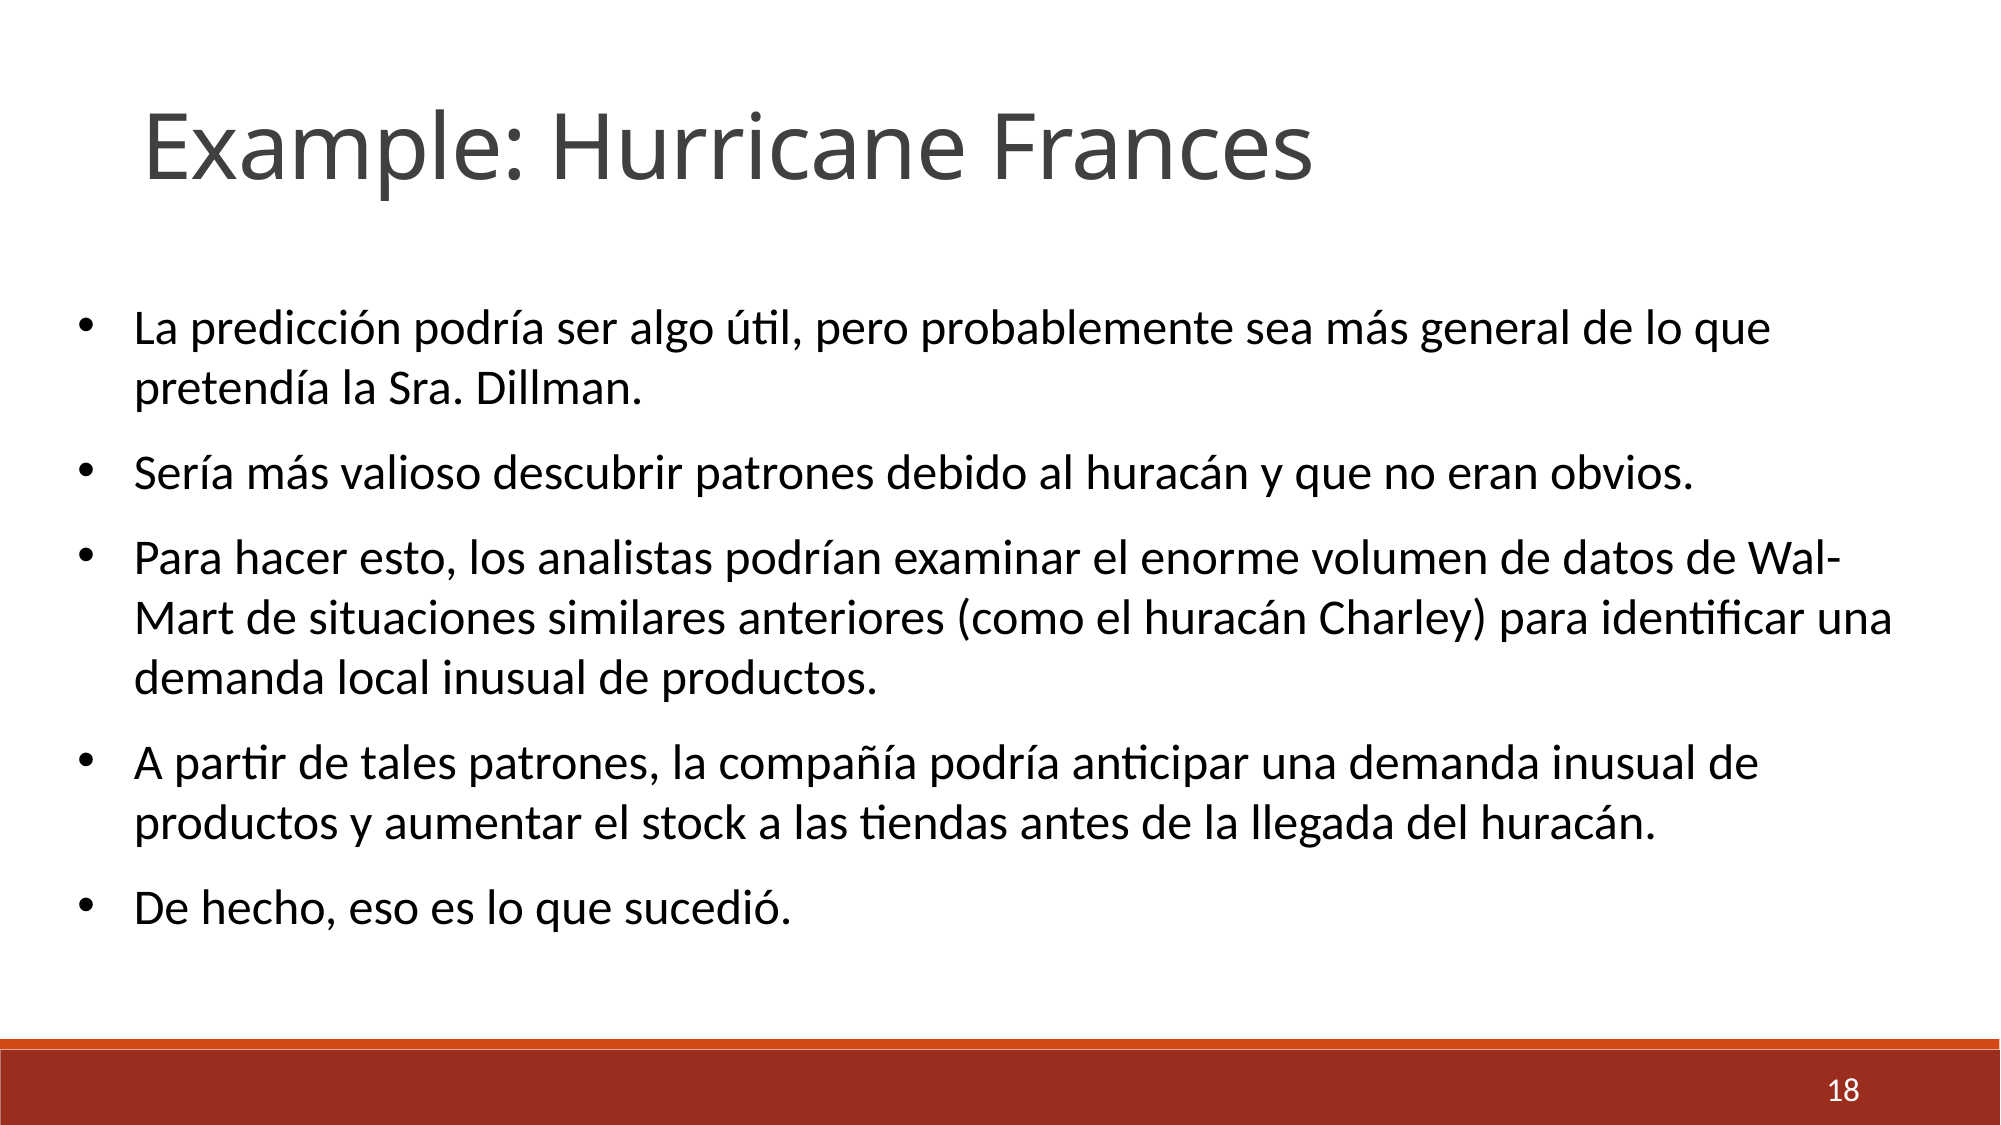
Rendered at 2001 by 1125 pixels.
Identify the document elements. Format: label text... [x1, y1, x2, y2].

text_box Example: Hurricane Frances [126, 97, 1821, 237]
slide_number 18 [126, 1061, 1875, 1115]
text_box La predicción podría ser algo útil, pero probablemente sea más general de lo que pretendía la Sra. Dillman. Sería más valioso descubrir patrones debido al huracán y que no eran obvios. Para hacer esto, los analistas podrían examinar el enorme volumen de datos de Wal-Mart de situaciones similares anteriores (como el huracán Charley) para identificar una demanda local inusual de productos. A partir de tales patrones, la compañía podría anticipar una demanda inusual de productos y aumentar el stock a las tiendas antes de la llegada del huracán. De hecho, eso es lo que sucedió. [62, 287, 1925, 943]
